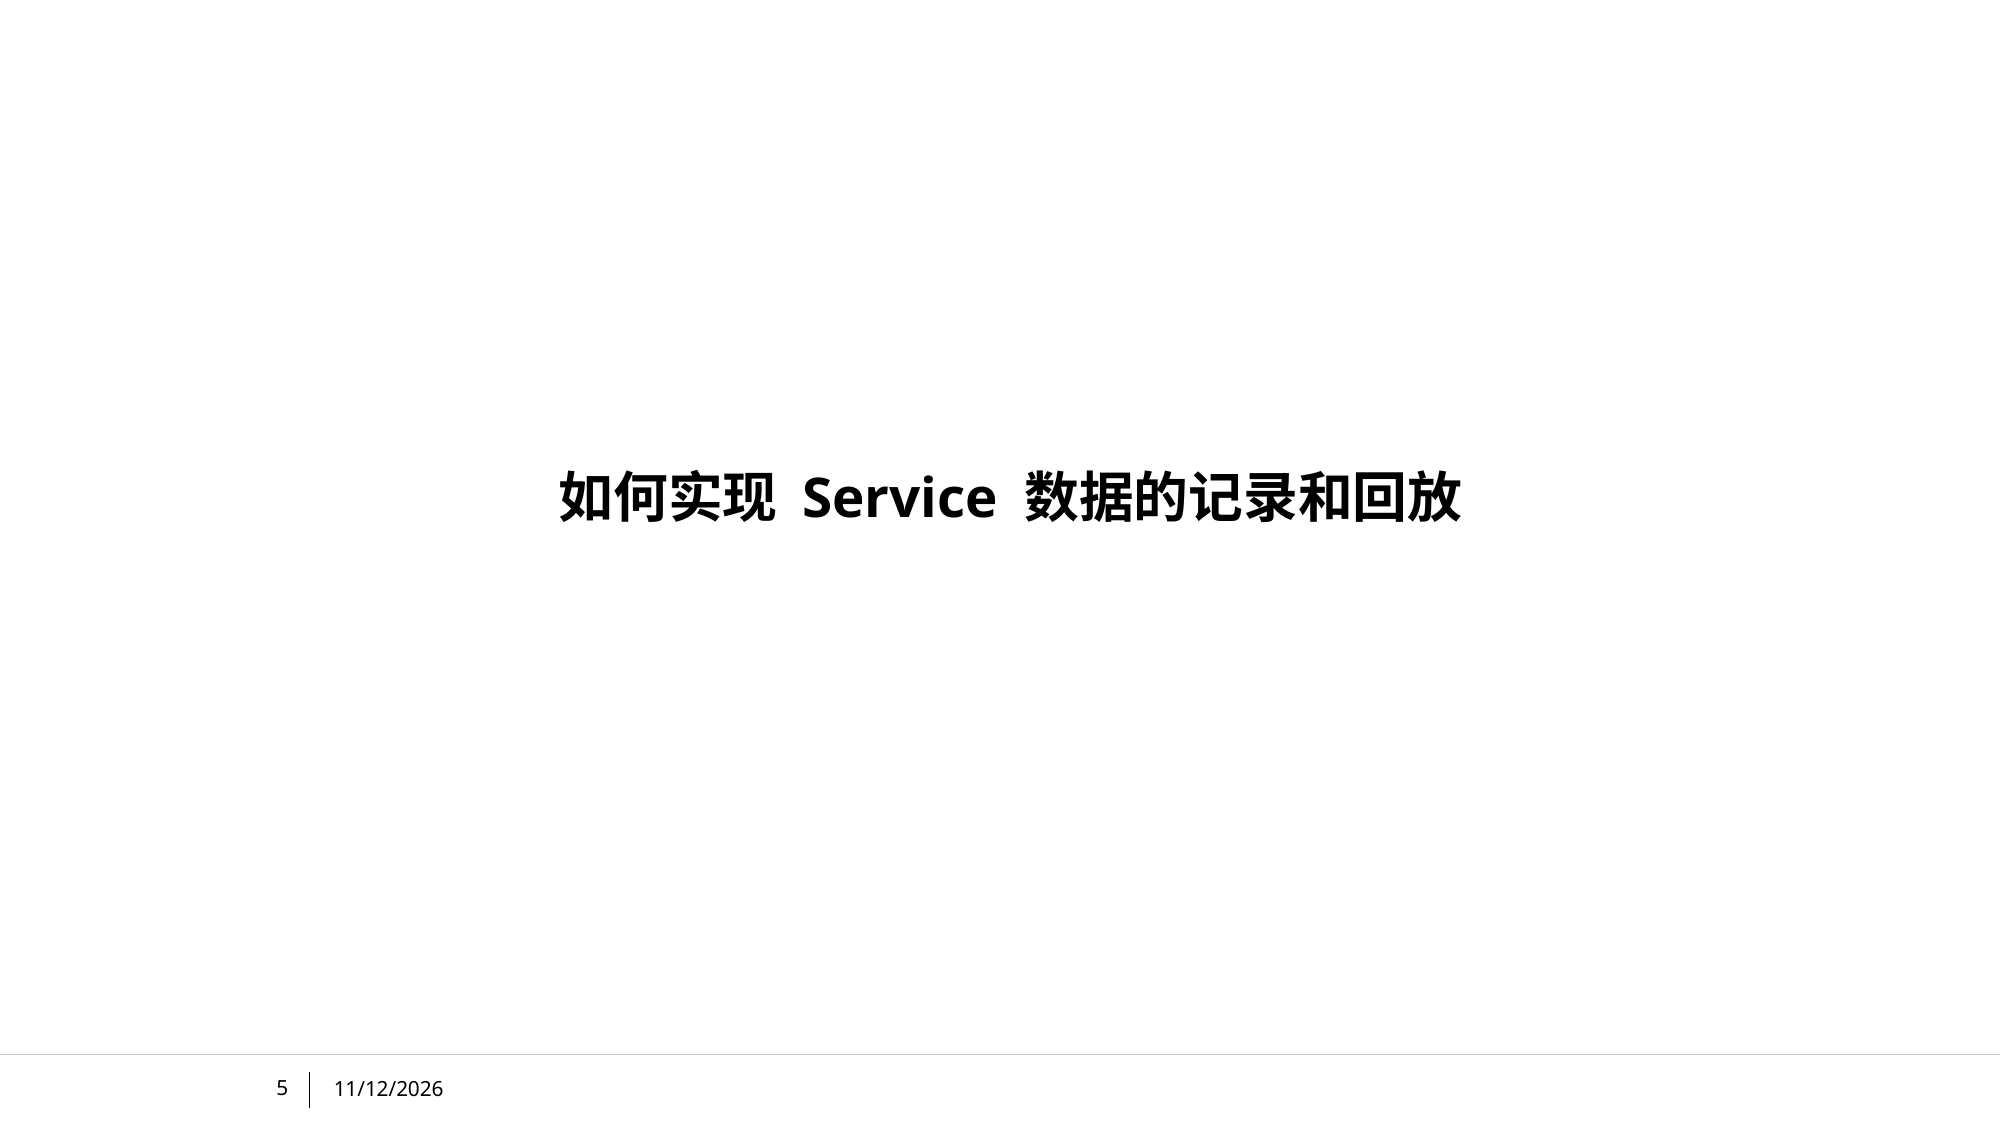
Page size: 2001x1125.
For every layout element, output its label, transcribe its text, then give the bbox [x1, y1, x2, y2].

slide_number 5 [232, 1071, 304, 1107]
title 如何实现 Service 数据的记录和回放 [543, 454, 1523, 544]
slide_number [318, 1072, 462, 1107]
